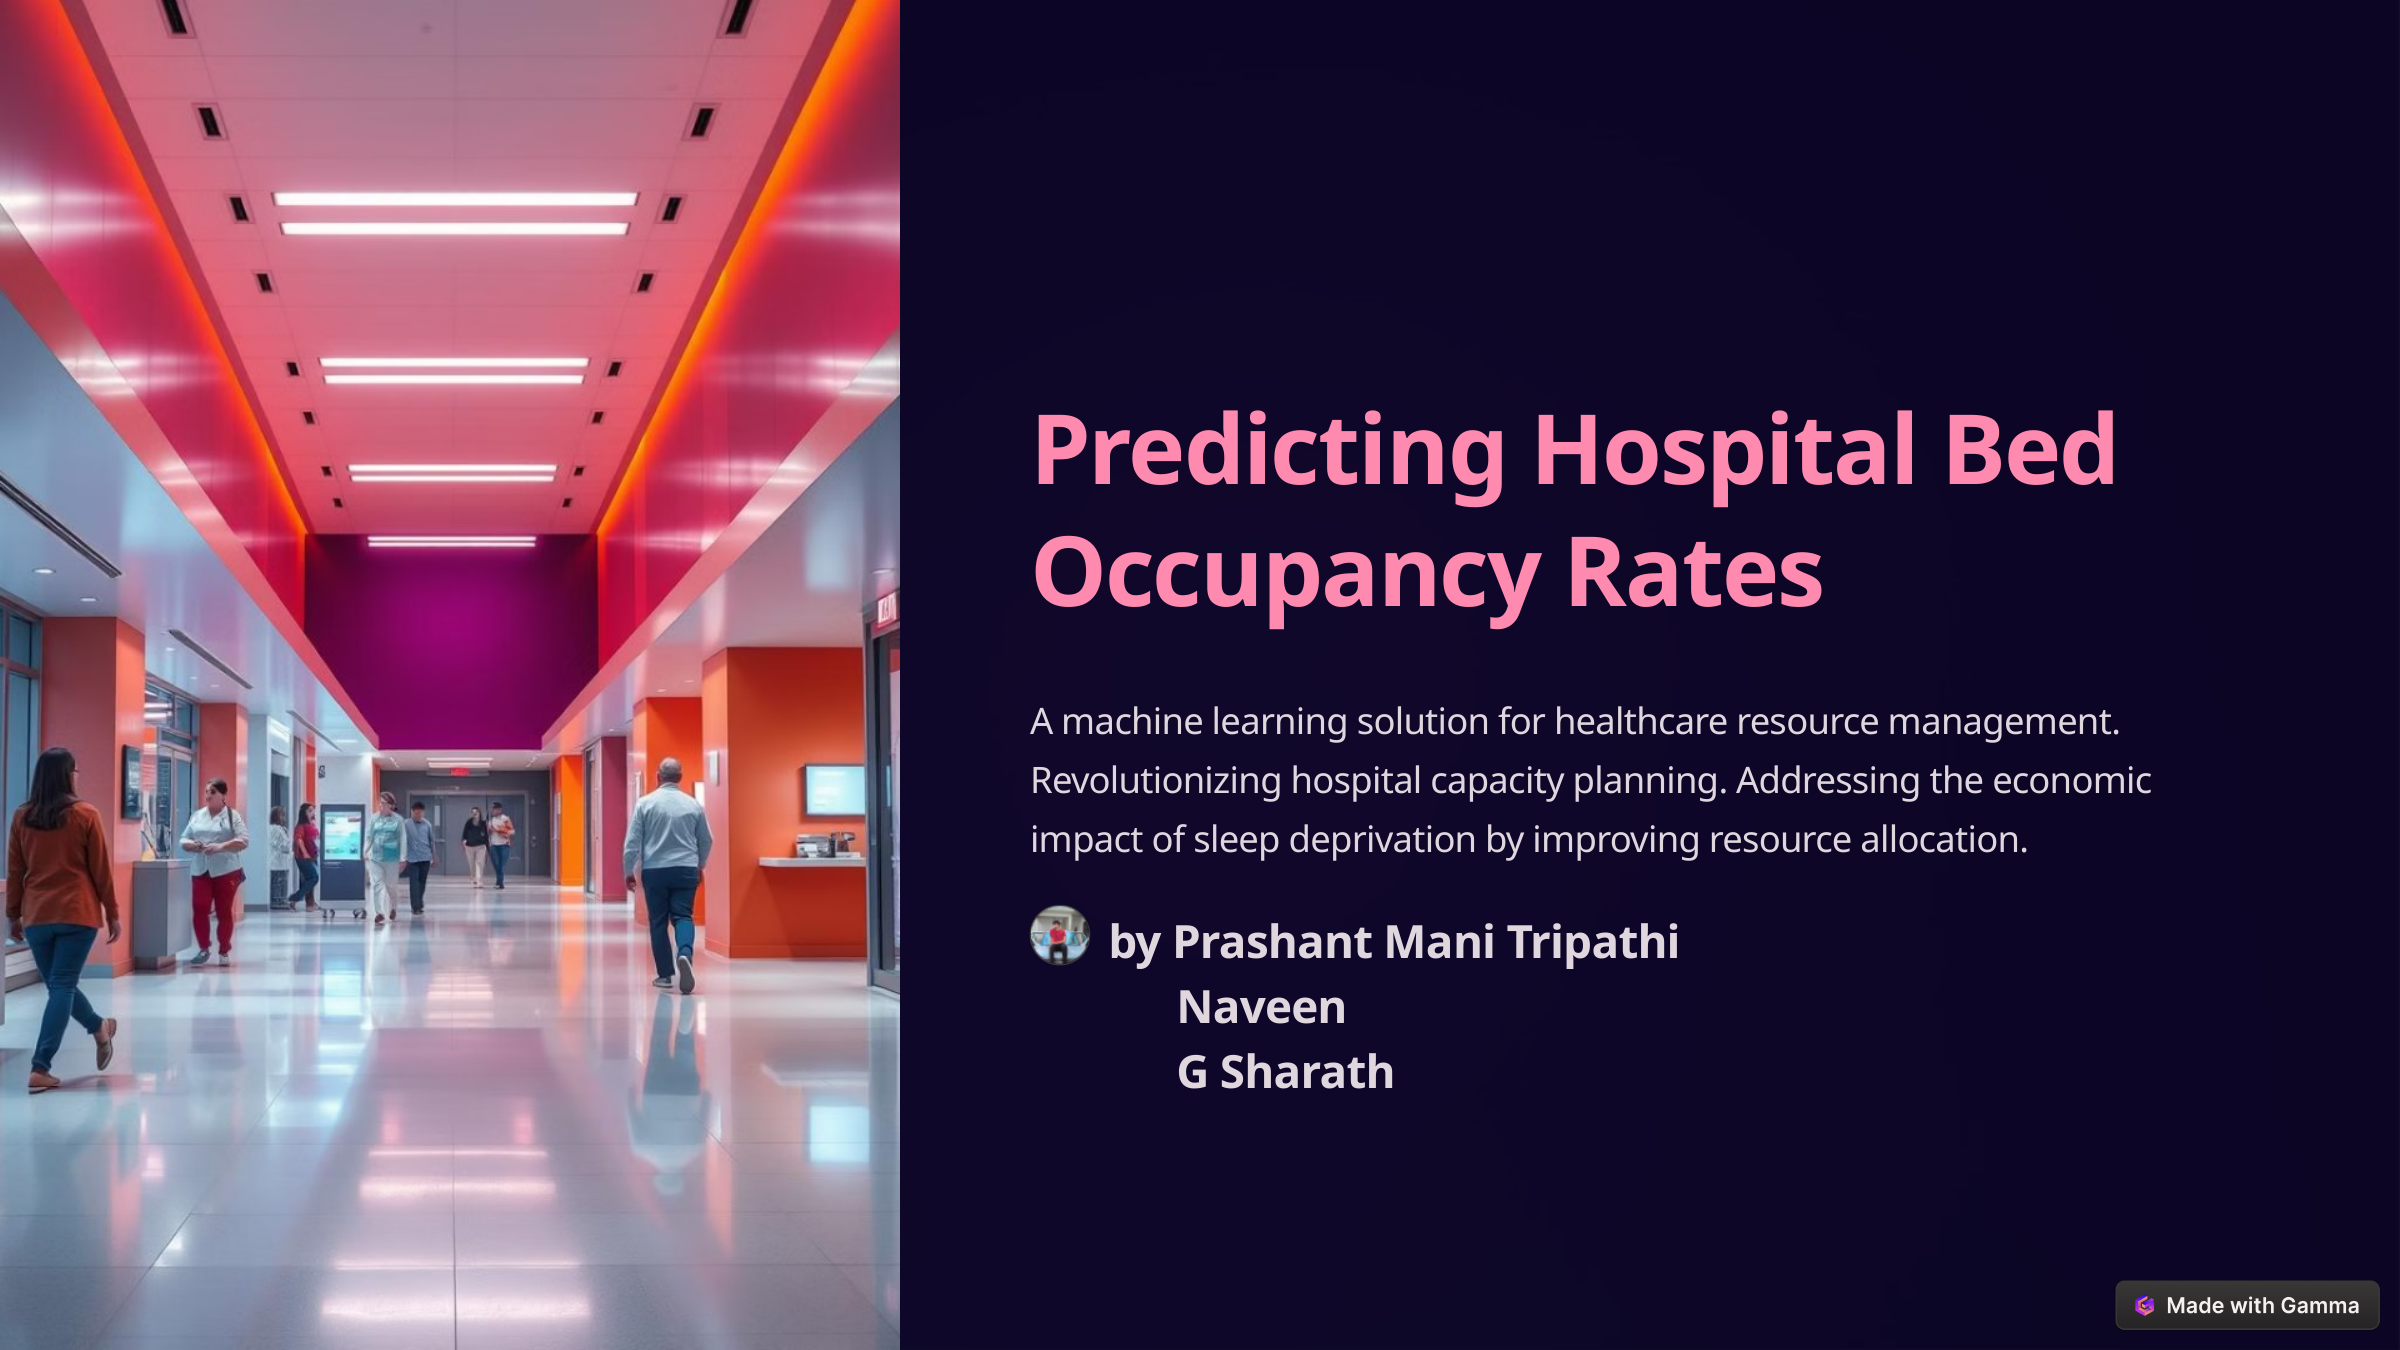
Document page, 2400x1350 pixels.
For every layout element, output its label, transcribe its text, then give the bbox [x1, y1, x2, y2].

picture [0, 0, 900, 1350]
text_box Predicting Hospital Bed Occupancy Rates [1030, 382, 2270, 627]
text_box by Prashant Mani Tripathi Naveen G Sharath [1108, 903, 1774, 1167]
picture [2106, 1271, 2389, 1339]
picture [1031, 906, 1089, 964]
text_box A machine learning solution for healthcare resource management. Revolutionizing hospital capacity planning. Addressing the economic impact of sleep deprivation by improving resource allocation. [1030, 682, 2270, 861]
